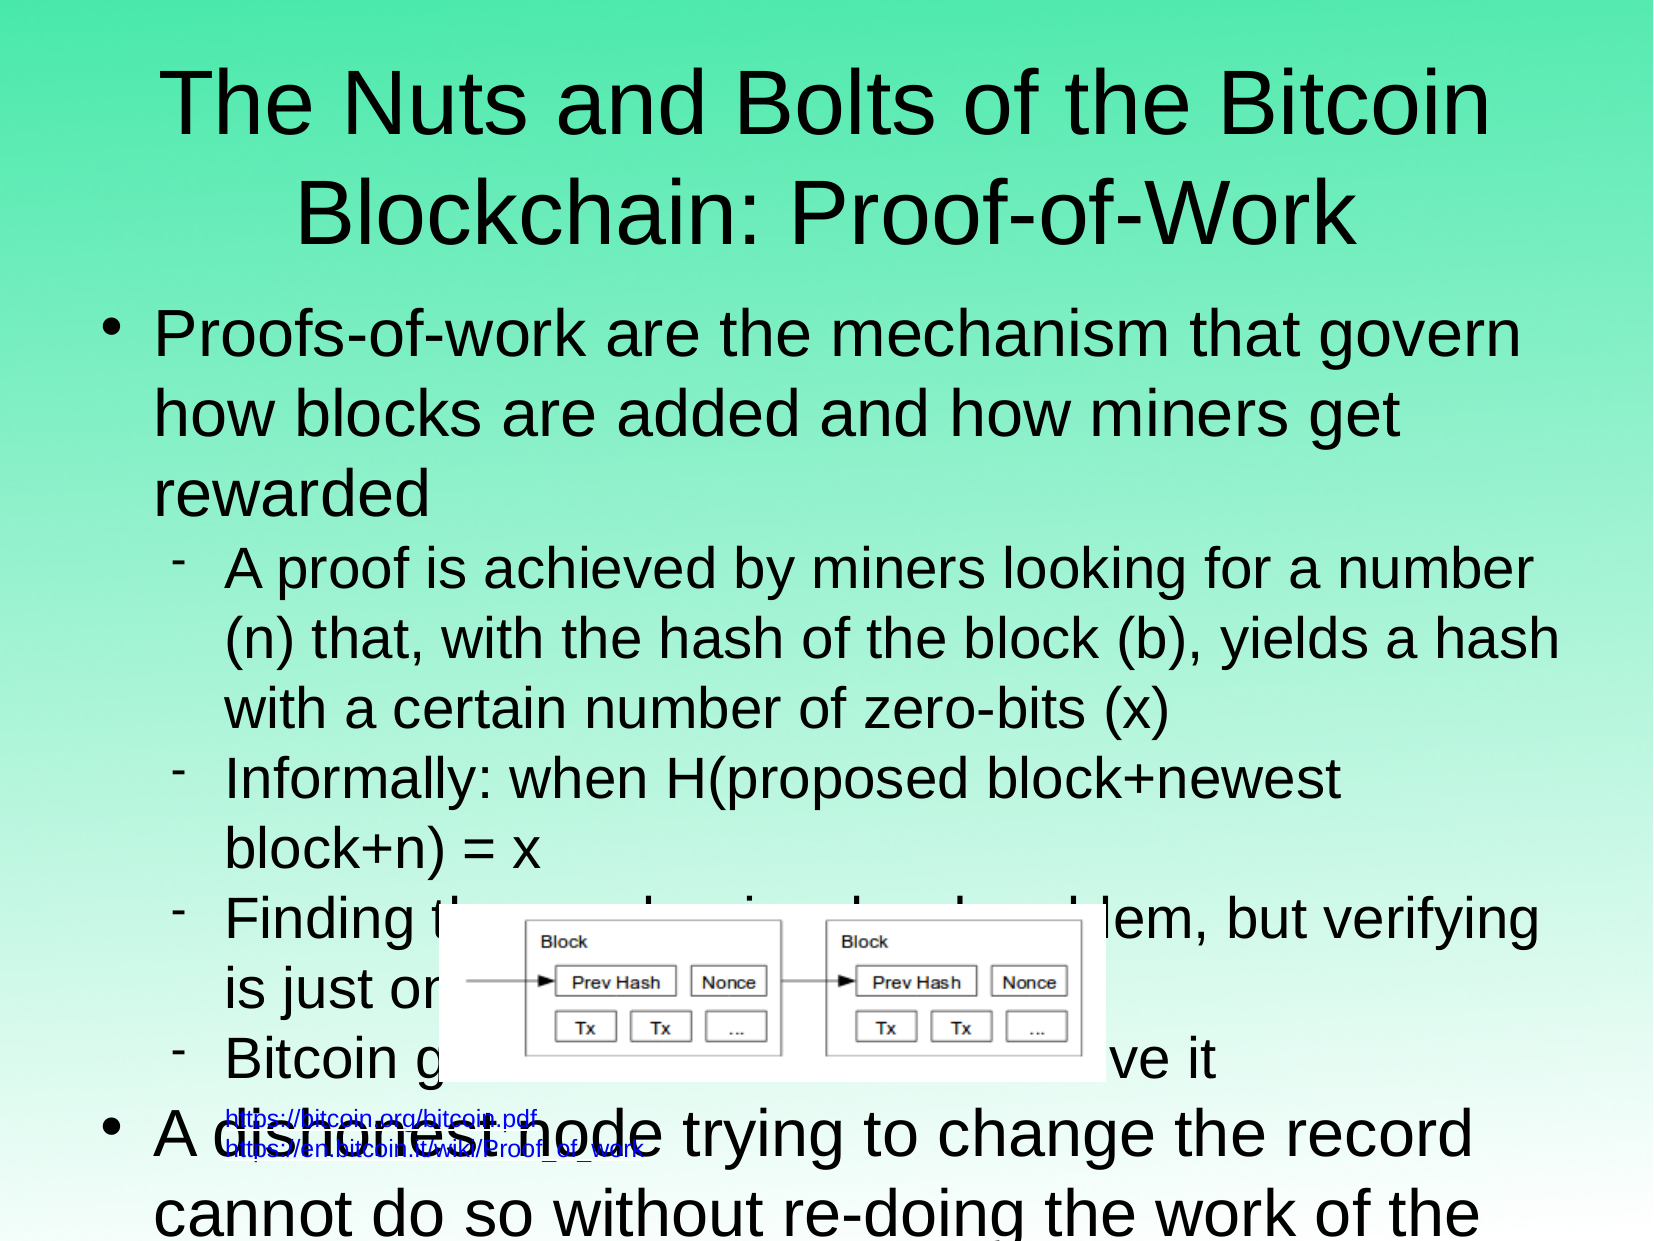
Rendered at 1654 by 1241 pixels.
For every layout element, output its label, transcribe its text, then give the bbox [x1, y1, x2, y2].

text_box https://bitcoin.org/bitcoin.pdf https://en.bitcoin.it/wiki/Proof_of_work [210, 1095, 1021, 1195]
text_box Proofs-of-work are the mechanism that govern how blocks are added and how miners get rewarded A proof is achieved by miners looking for a number (n) that, with the hash of the block (b), yields a hash with a certain number of zero-bits (x) Informally: when H(proposed block+newest block+n) = x Finding the number is a hard problem, but verifying is just one hash Bitcoin goes to the first CPU to solve it A dishonest node trying to change the record cannot do so without re-doing the work of the block and every block added after that [82, 290, 1571, 930]
text_box The Nuts and Bolts of the Bitcoin Blockchain: Proof-of-Work [82, 49, 1571, 257]
picture [0, 0, 1654, 1241]
